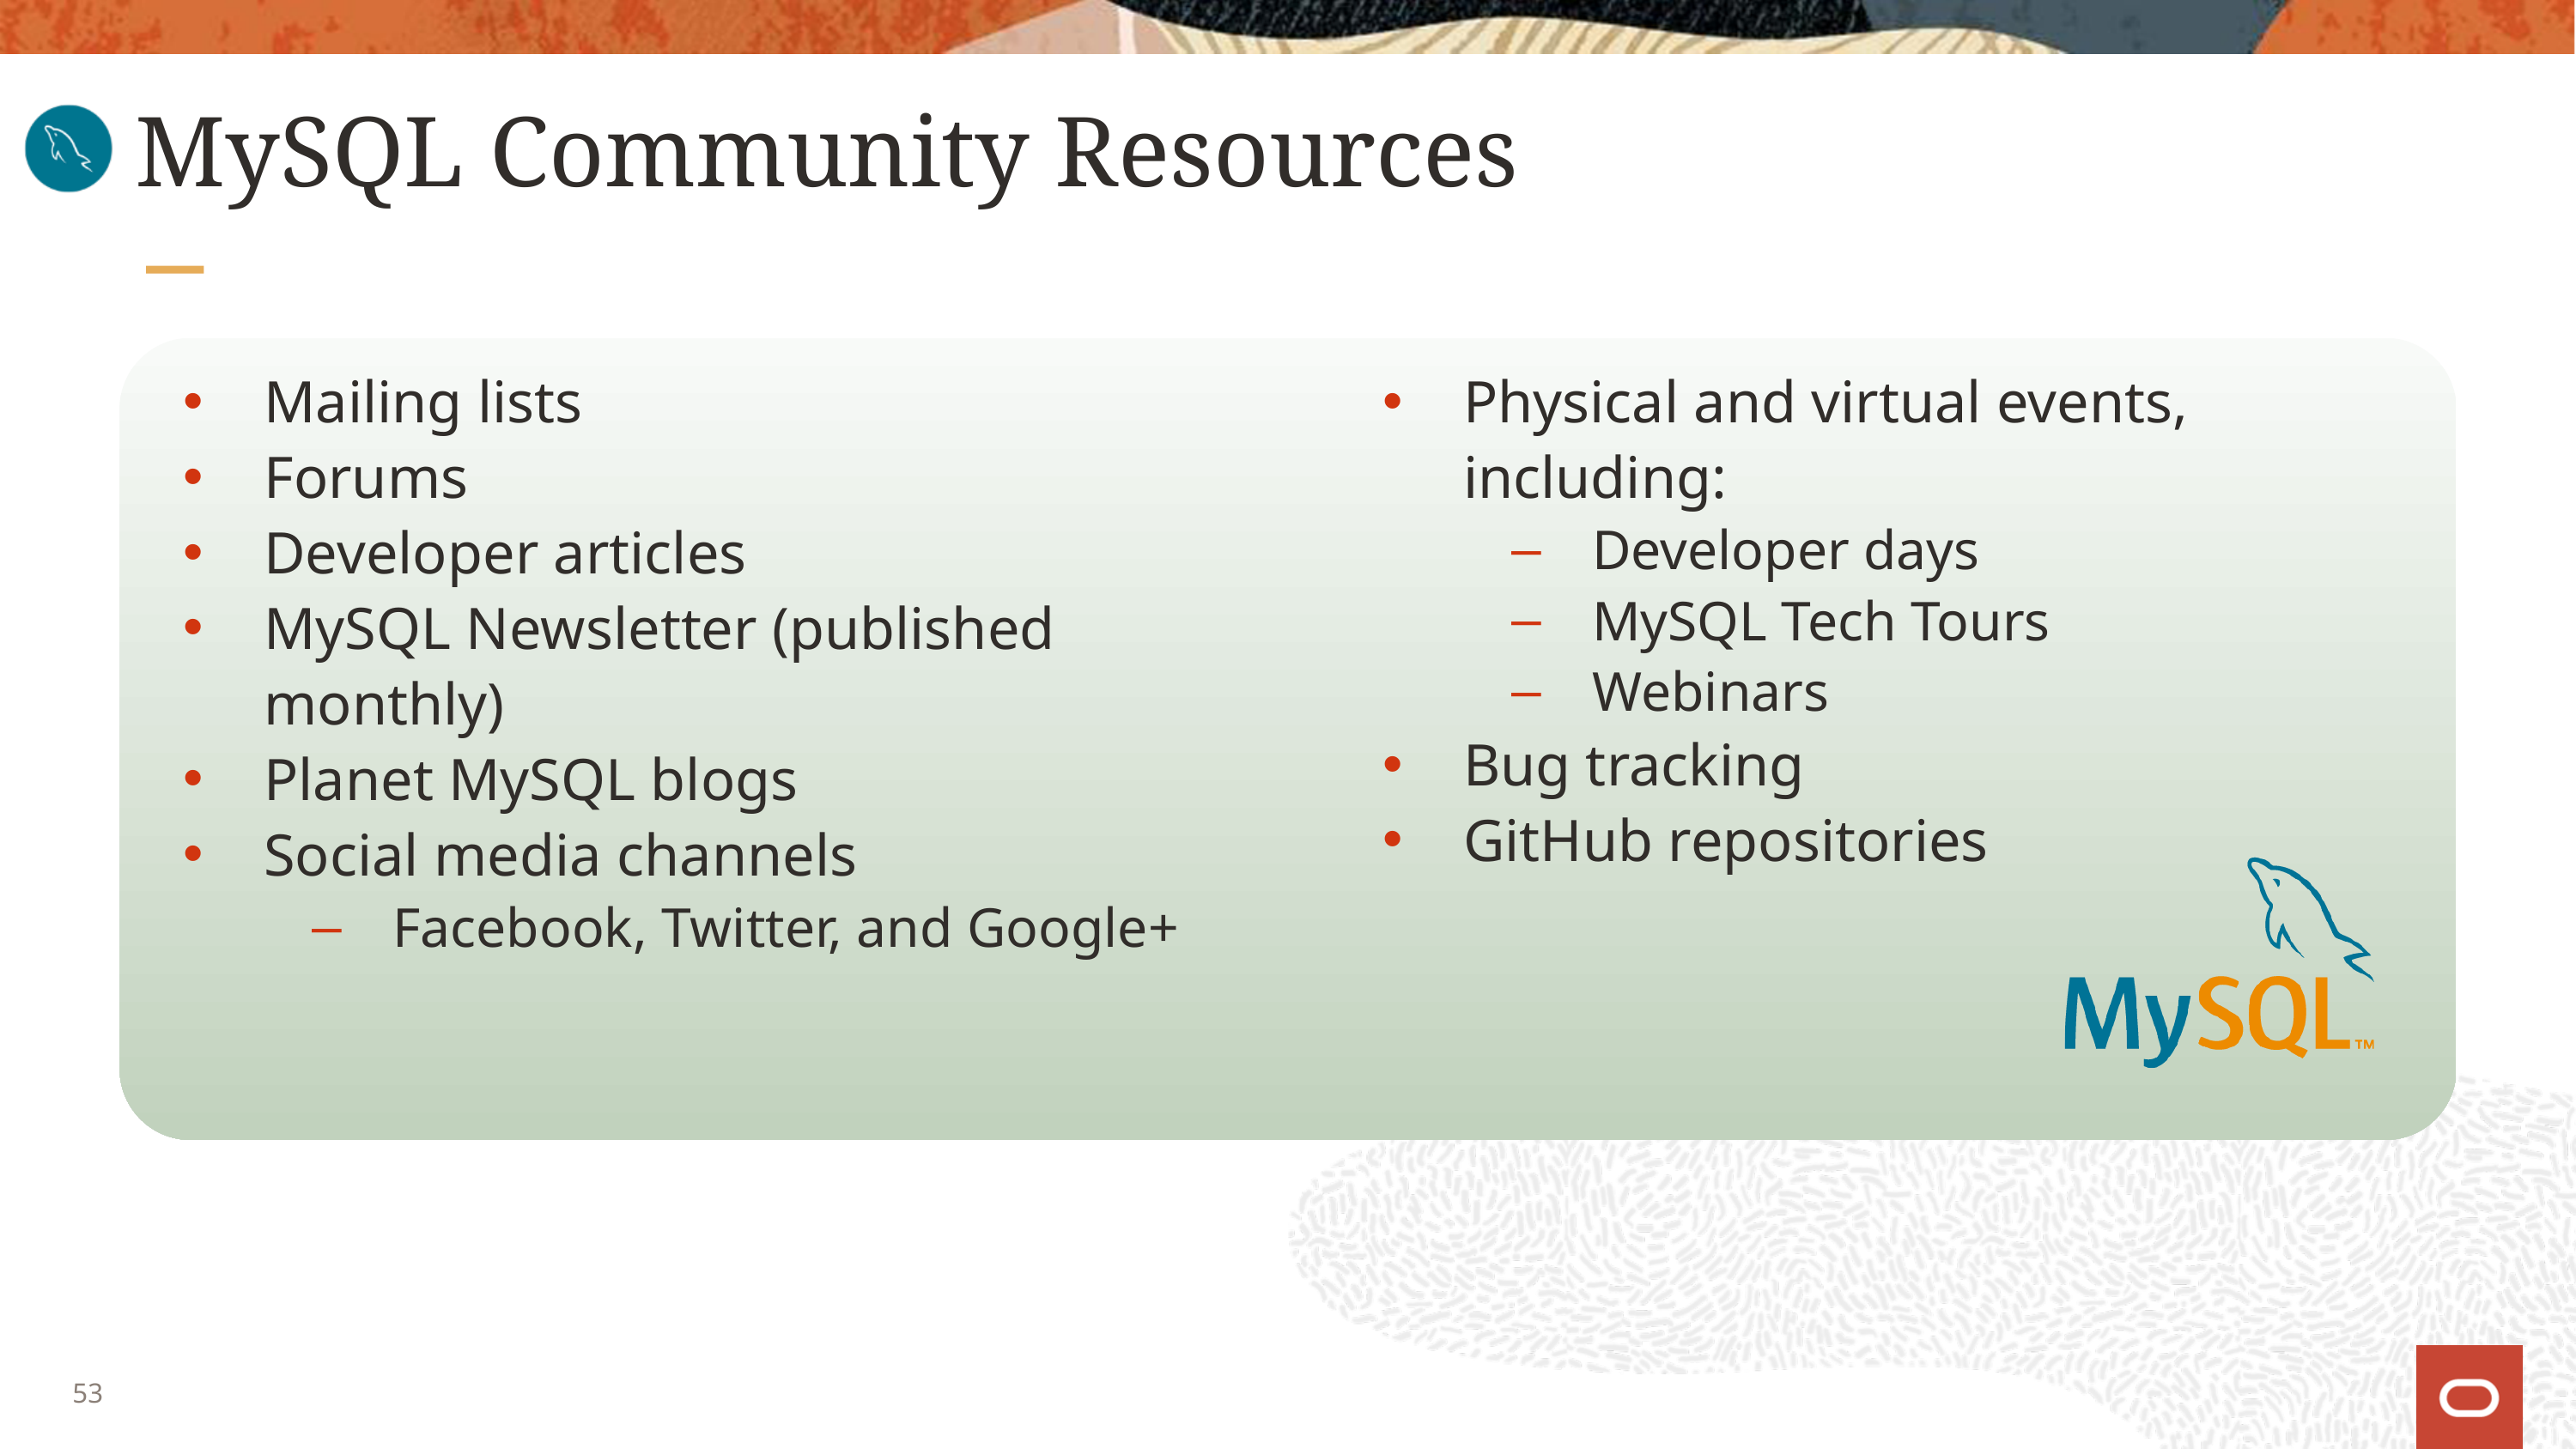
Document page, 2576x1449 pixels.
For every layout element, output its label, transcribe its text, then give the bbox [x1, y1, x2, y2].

text_box [2449, 800, 2457, 1101]
picture [2416, 1345, 2523, 1449]
picture [0, 0, 2576, 54]
picture [20, 100, 117, 197]
title MySQL Community Resources [131, 86, 2445, 252]
list Mailing lists Forums Developer articles MySQL Newsletter (published monthly) Planet MySQL blogs Social media channels Facebook, Twitter, and Google+ [131, 355, 1246, 963]
picture [1993, 785, 2445, 1120]
list Physical and virtual events, including: Developer days MySQL Tech Tours Webinars Bug tracking GitHub repositories [1330, 355, 2470, 800]
text_box [119, 337, 2432, 1140]
